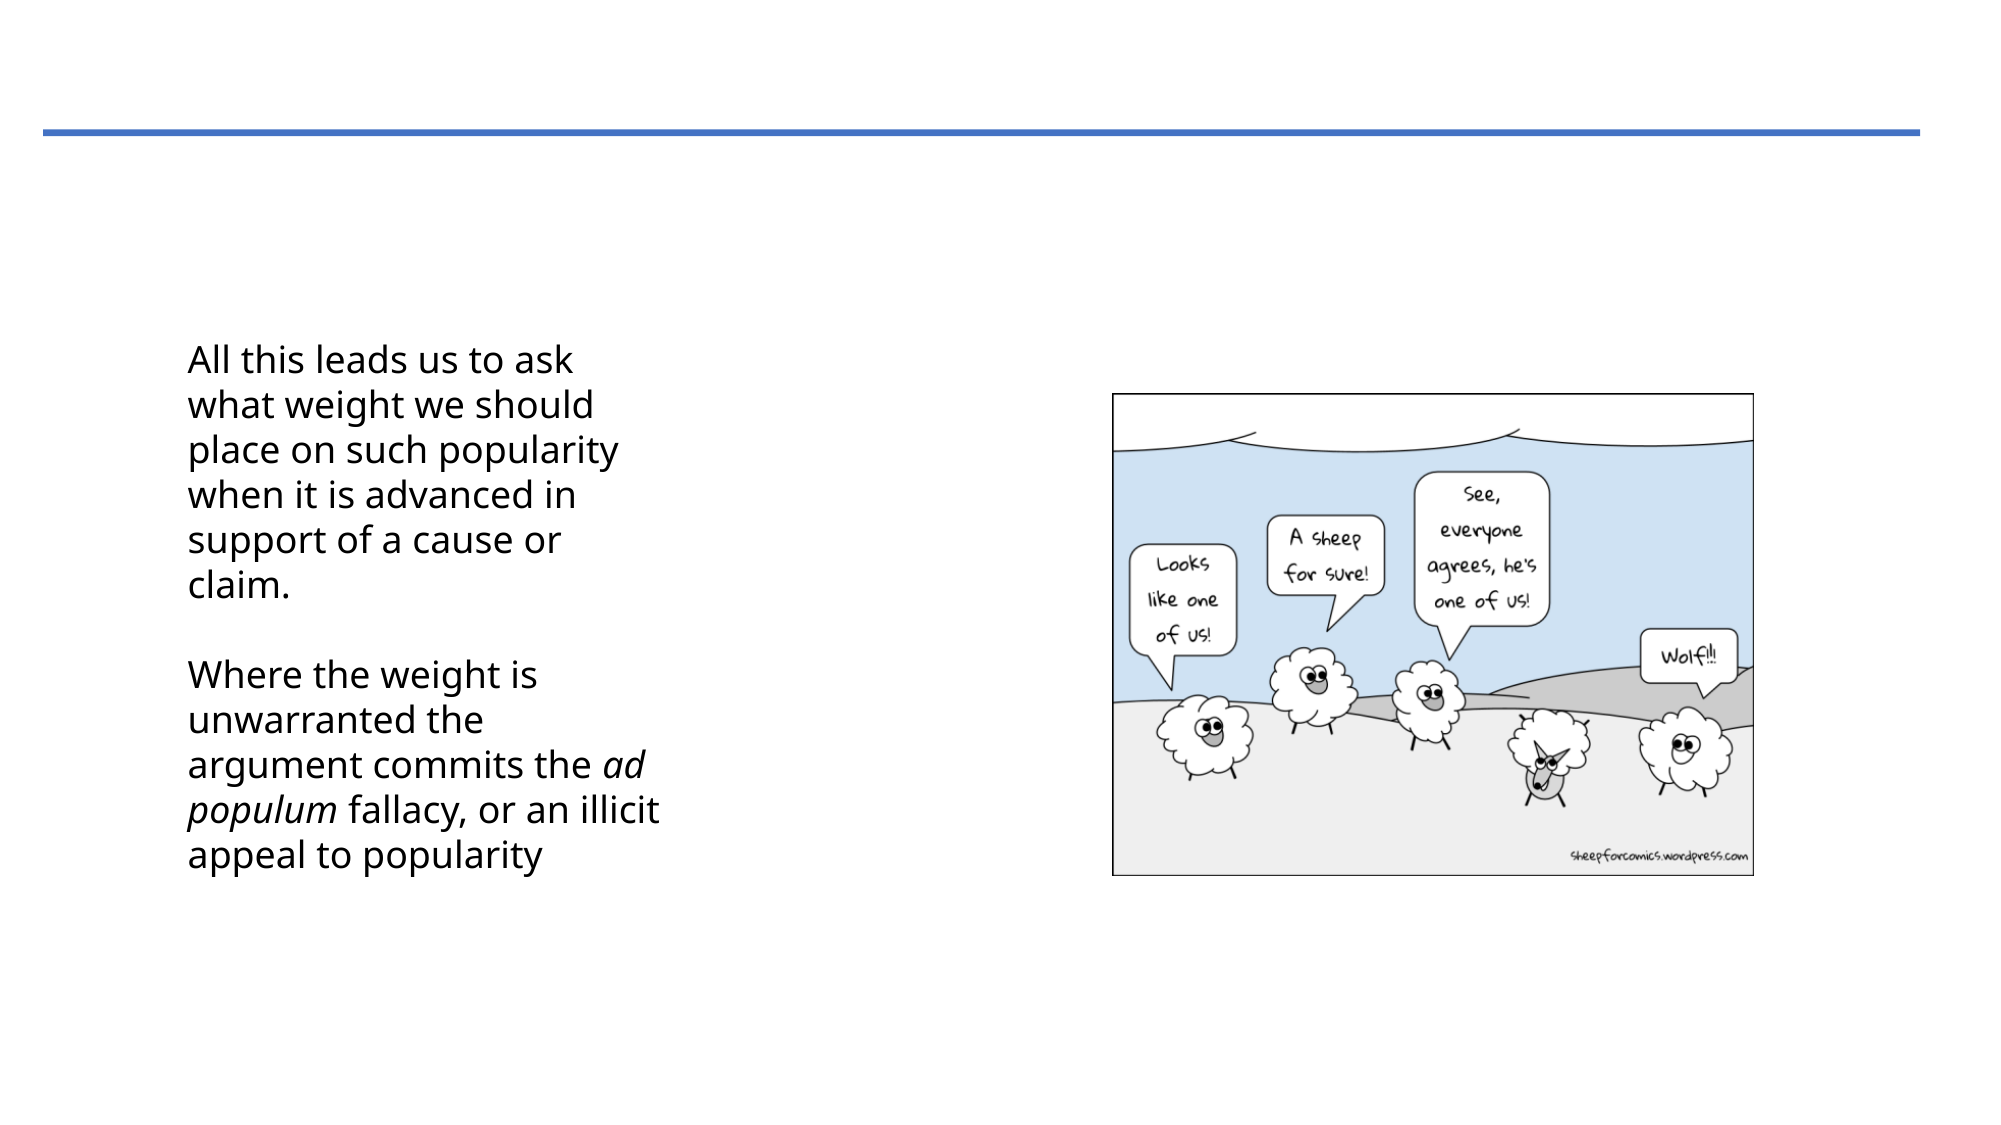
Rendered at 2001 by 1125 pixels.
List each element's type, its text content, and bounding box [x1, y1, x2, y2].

picture [1111, 393, 1754, 876]
text_box All this leads us to ask what weight we should place on such popularity when it is advanced in support of a cause or claim. Where the weight is unwarranted the argument commits the ad populum fallacy, or an illicit appeal to popularity [173, 328, 679, 883]
text_box [42, 128, 1921, 137]
